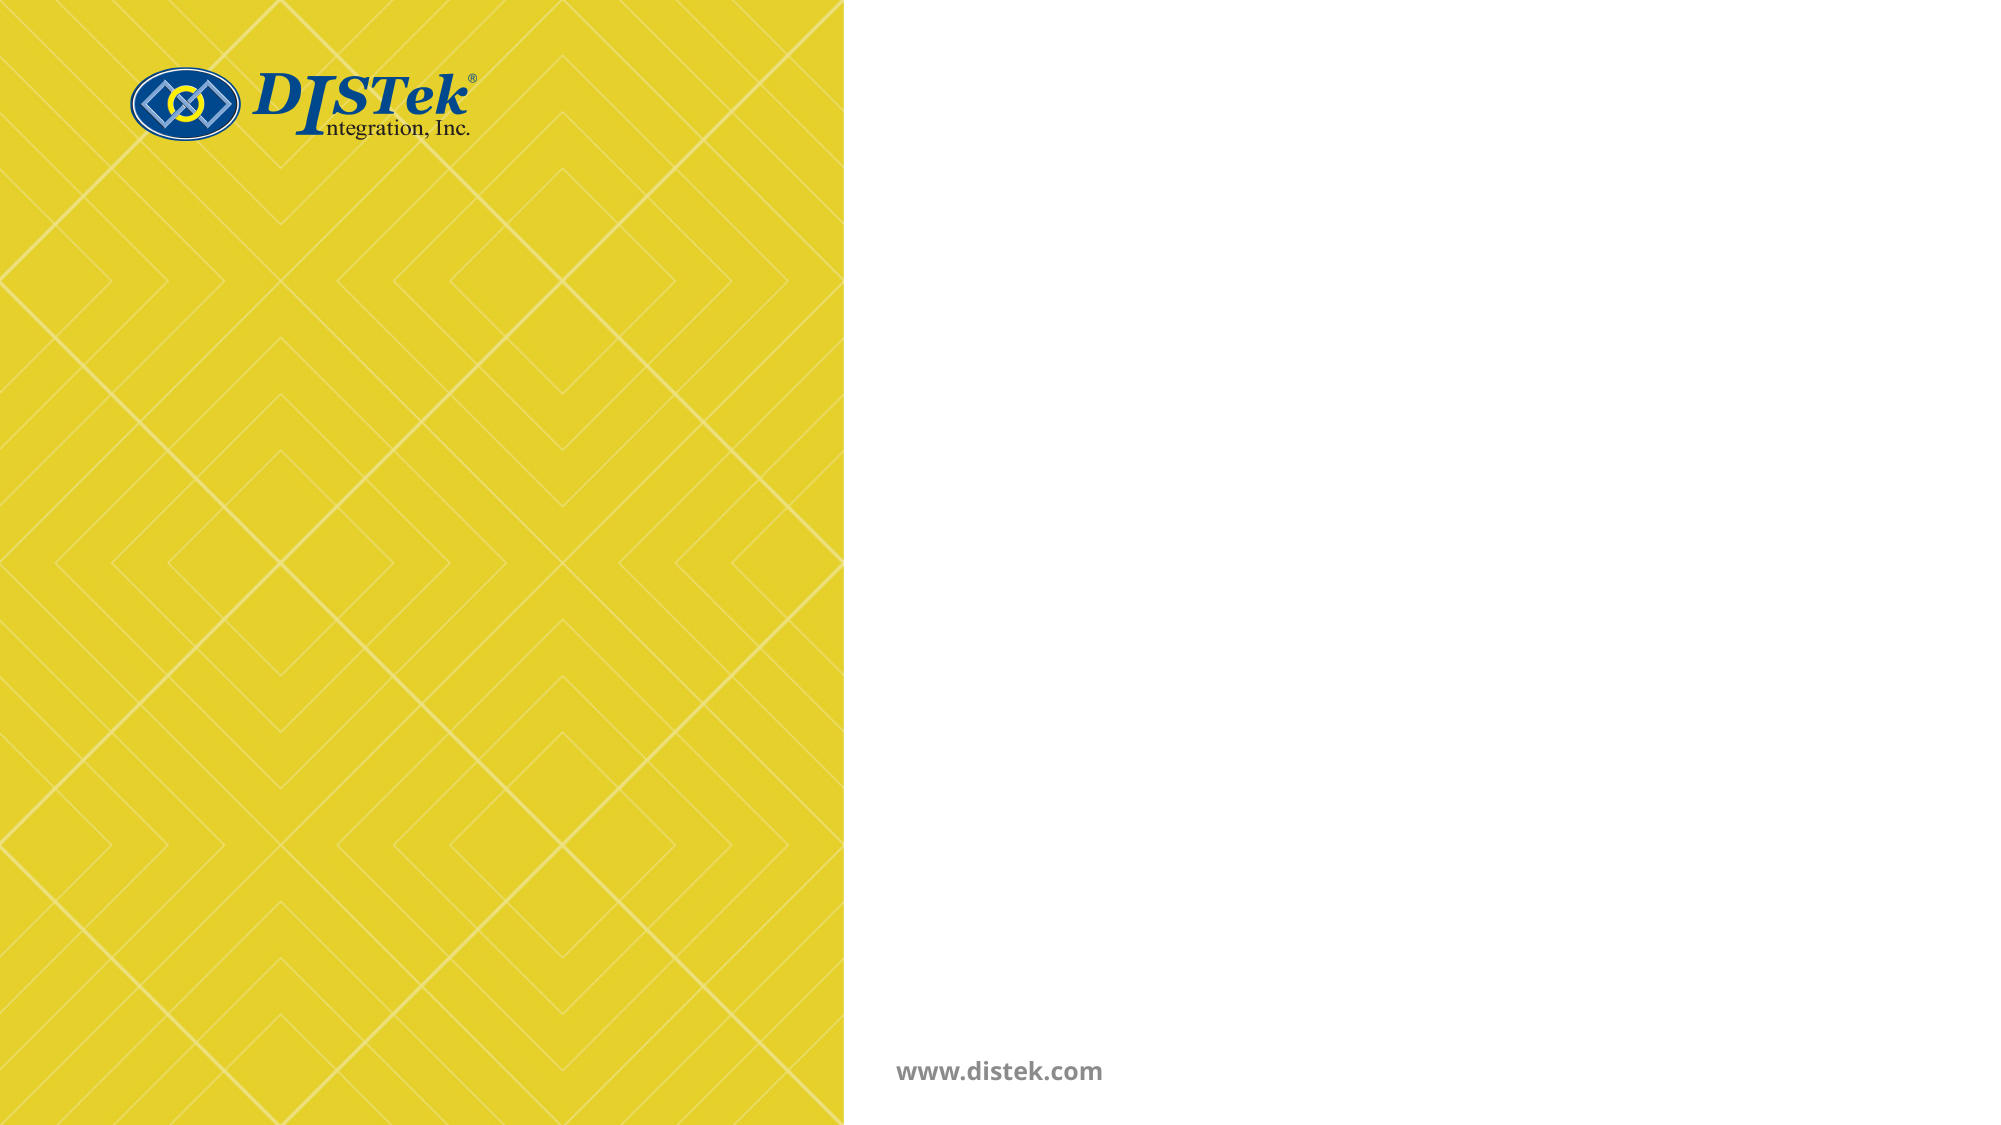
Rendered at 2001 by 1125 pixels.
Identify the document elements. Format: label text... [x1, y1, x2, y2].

footer www.distek.com [662, 1042, 1338, 1103]
picture [125, 62, 482, 146]
